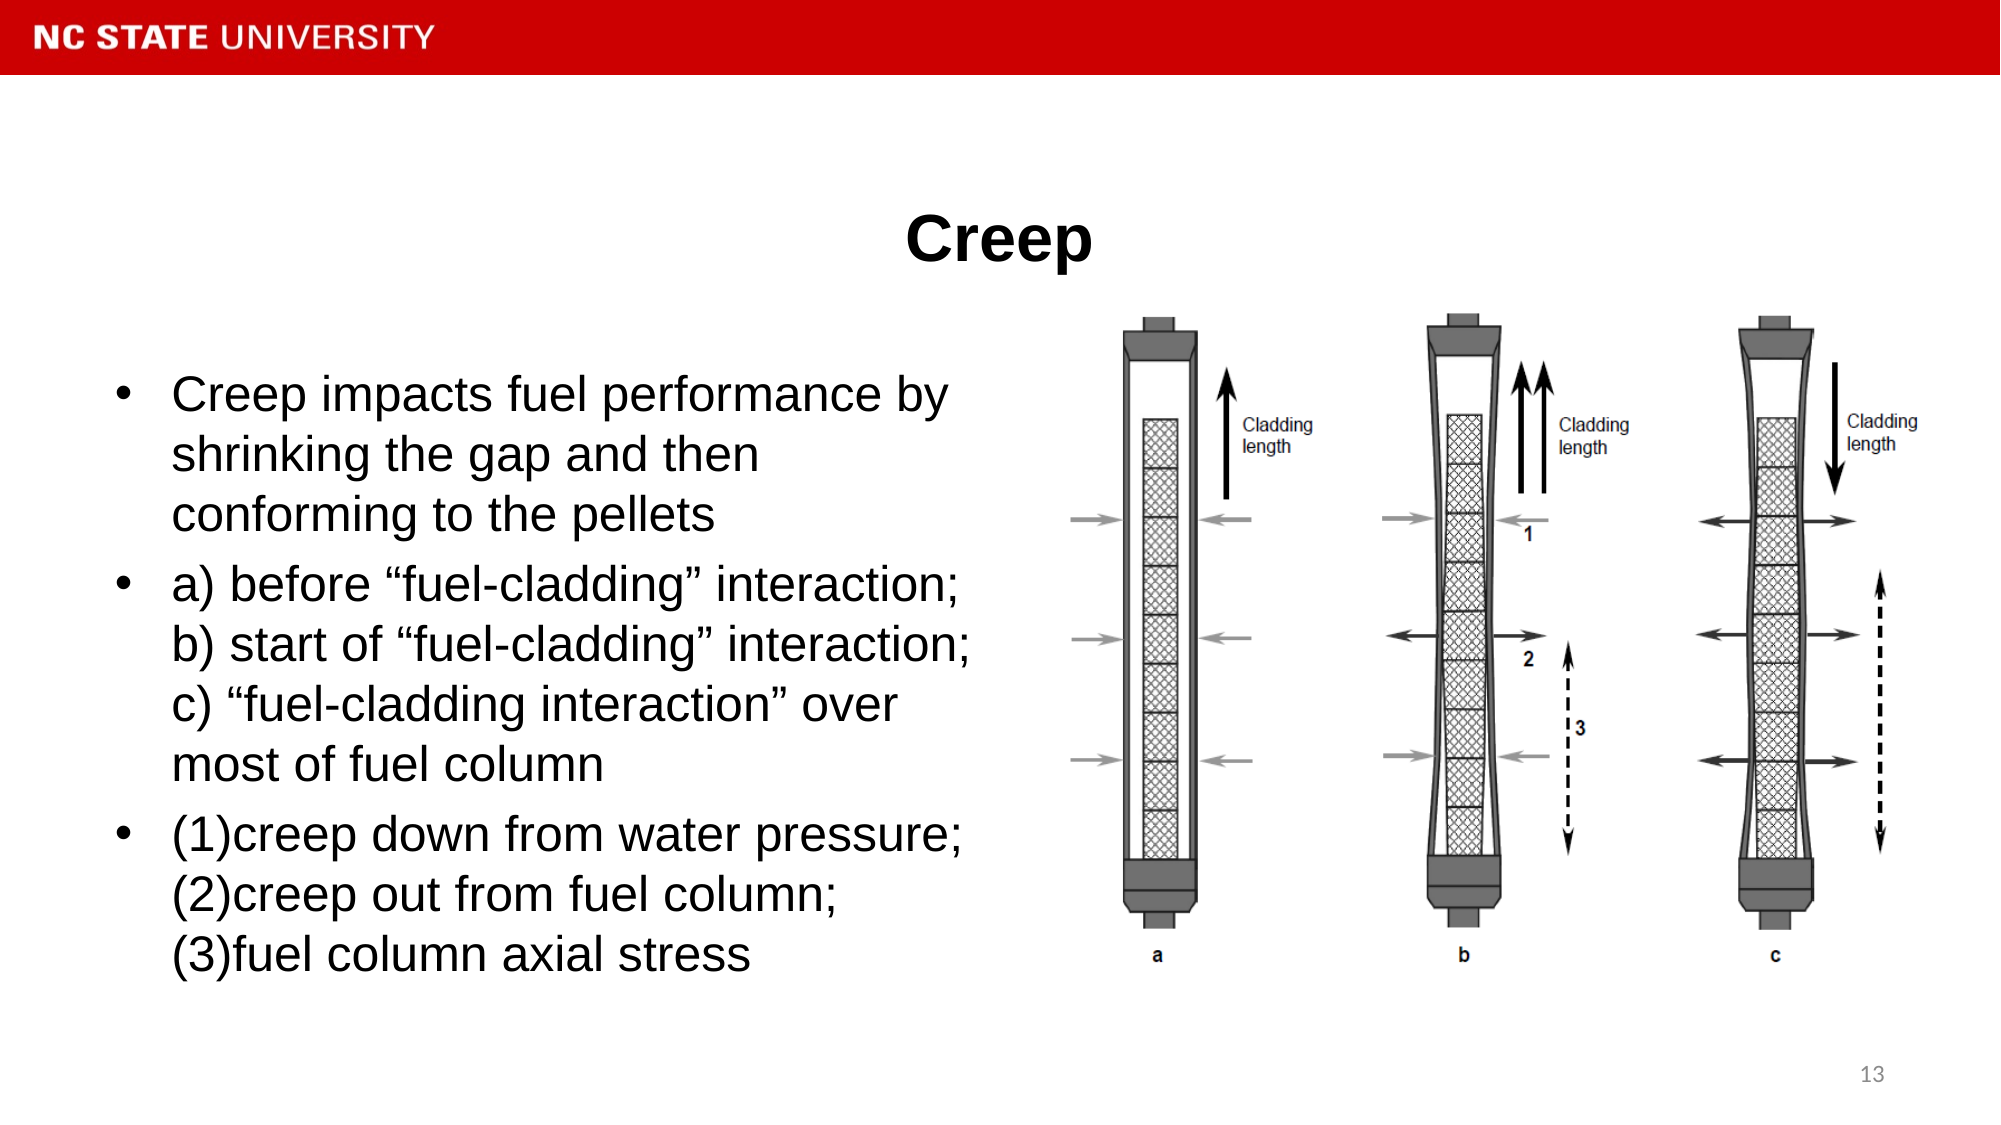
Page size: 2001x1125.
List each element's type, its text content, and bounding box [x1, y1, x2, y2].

picture [0, 0, 2000, 75]
list Creep impacts fuel performance by shrinking the gap and then conforming to the pellets a) before “fuel-cladding” interaction; b) start of “fuel-cladding” interaction; c) “fuel-cladding interaction” over most of fuel column (1)creep down from water pressure; (2)creep out from fuel column; (3)fuel column axial stress [99, 354, 1000, 1005]
picture [1065, 298, 1935, 979]
slide_number 13 [1433, 1042, 1900, 1103]
title Creep [99, 147, 1900, 323]
